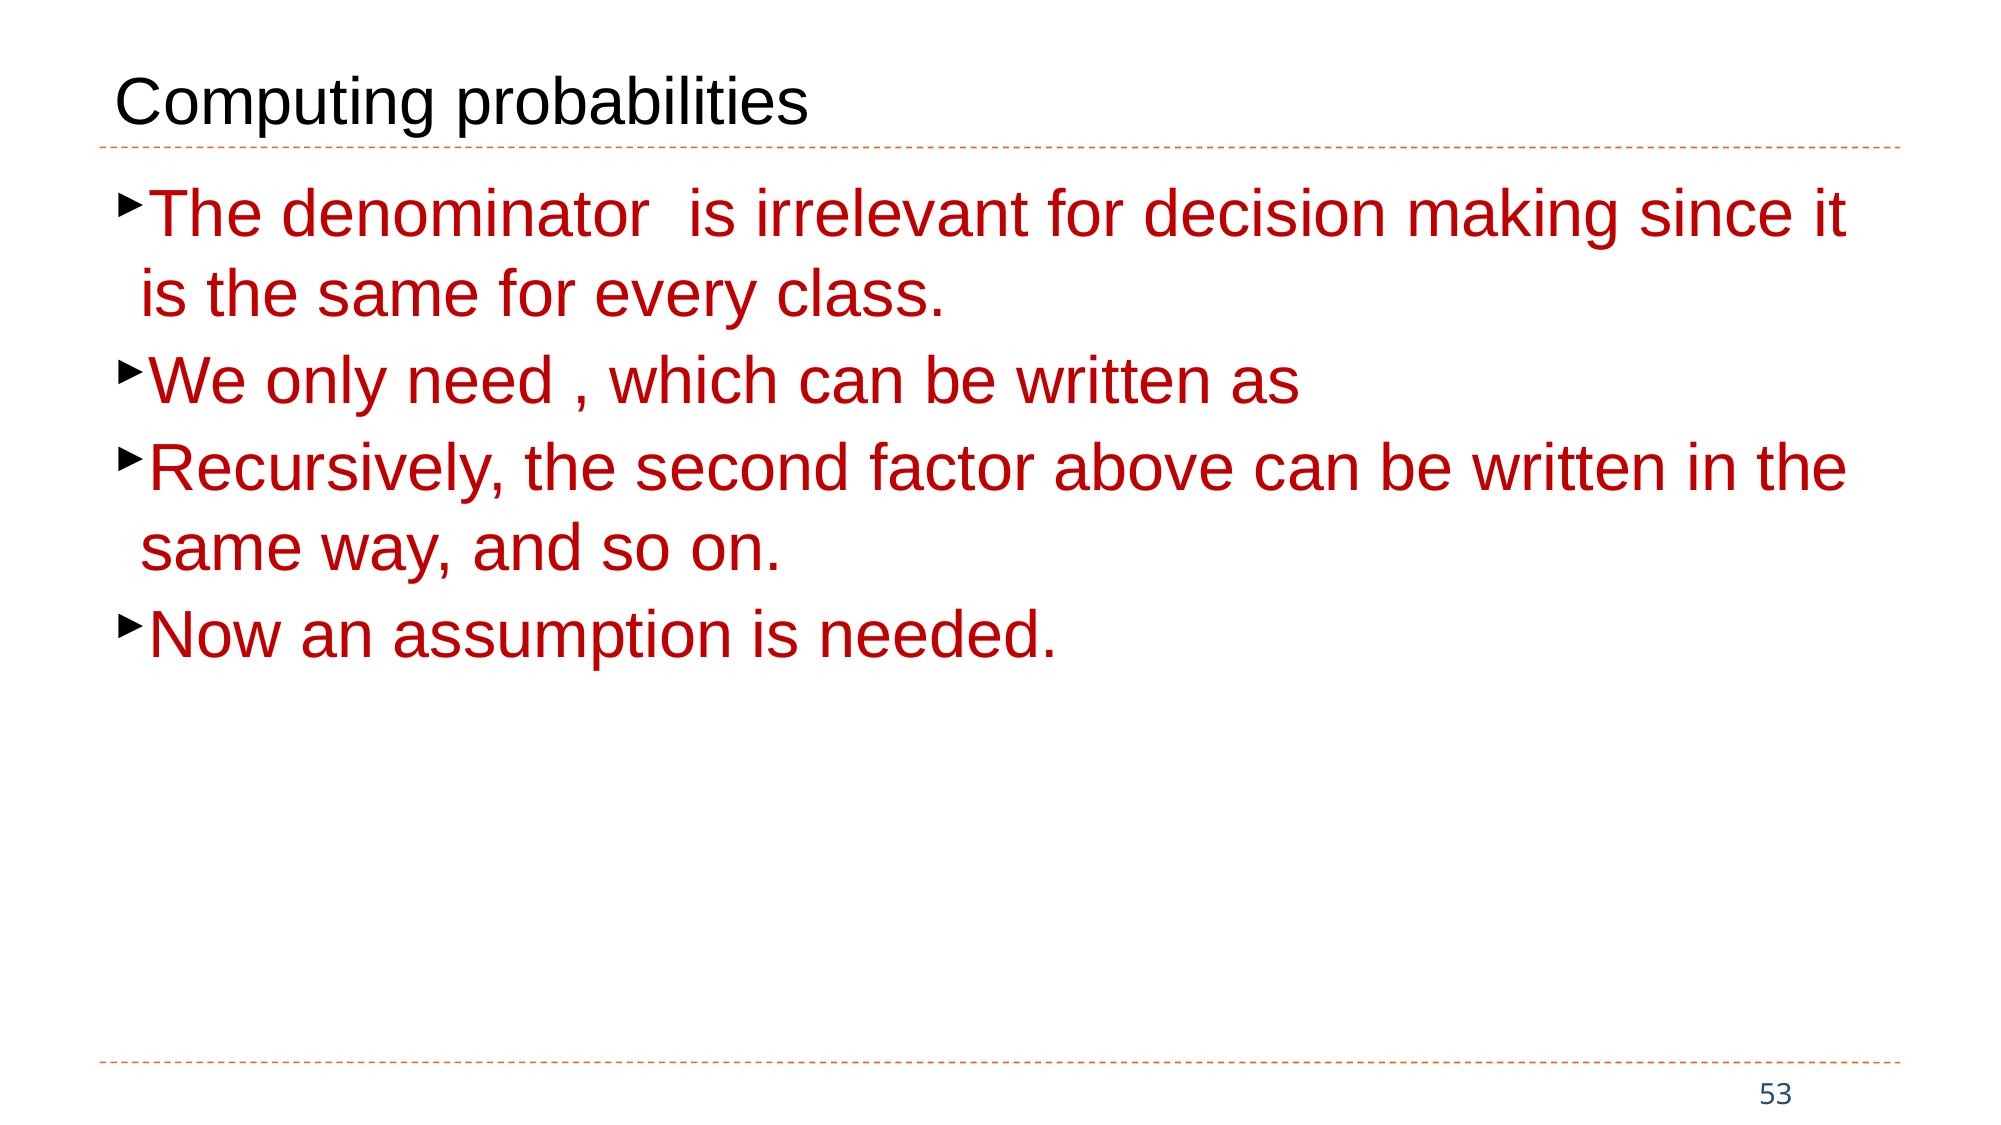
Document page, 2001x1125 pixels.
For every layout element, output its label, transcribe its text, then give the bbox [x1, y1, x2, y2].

title Computing probabilities [99, 24, 1900, 146]
